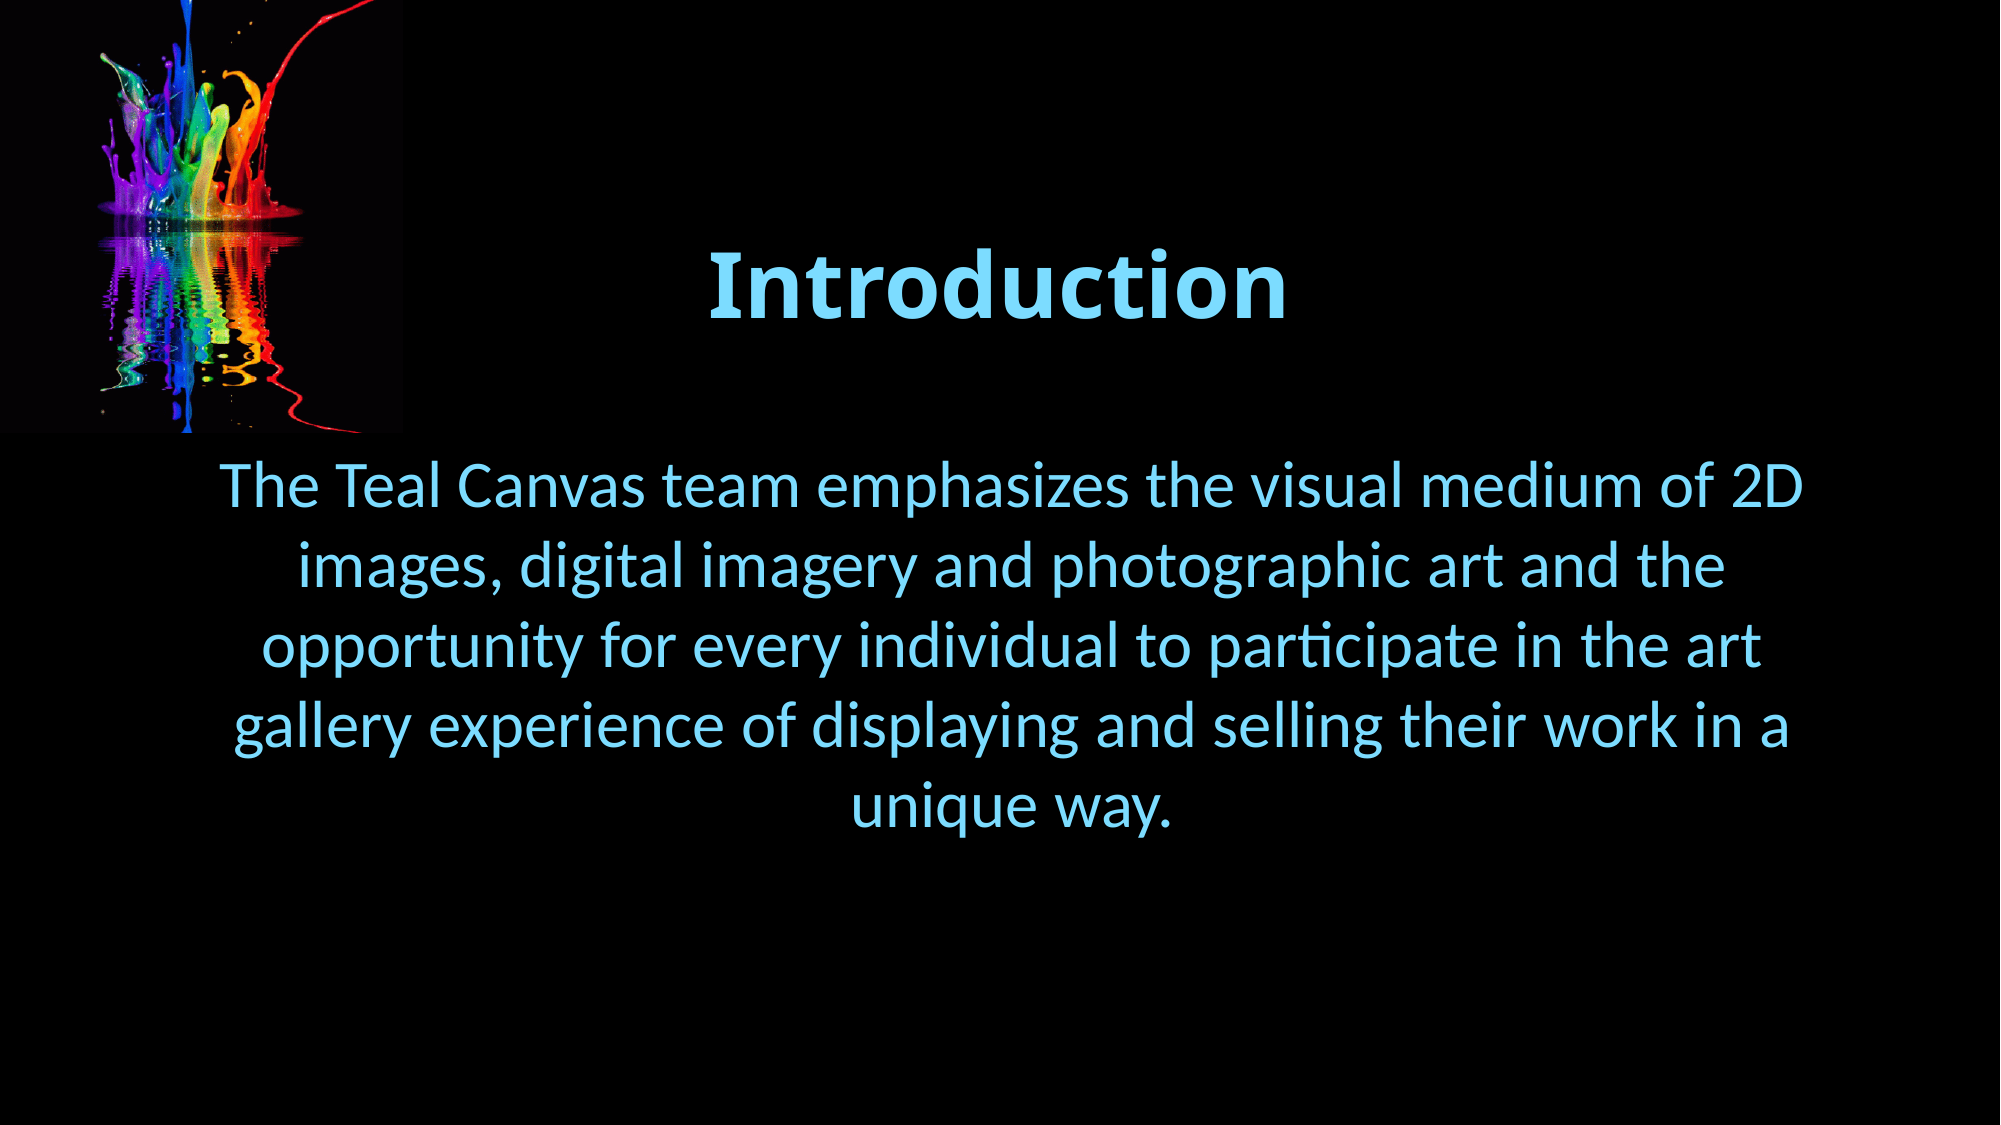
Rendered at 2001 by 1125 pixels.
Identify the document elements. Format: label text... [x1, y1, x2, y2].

text_box Introduction [673, 219, 1327, 345]
text_box The Teal Canvas team emphasizes the visual medium of 2D images, digital imagery and photographic art and the opportunity for every individual to participate in the art gallery experience of displaying and selling their work in a unique way. [201, 388, 1824, 848]
picture [0, 0, 403, 433]
